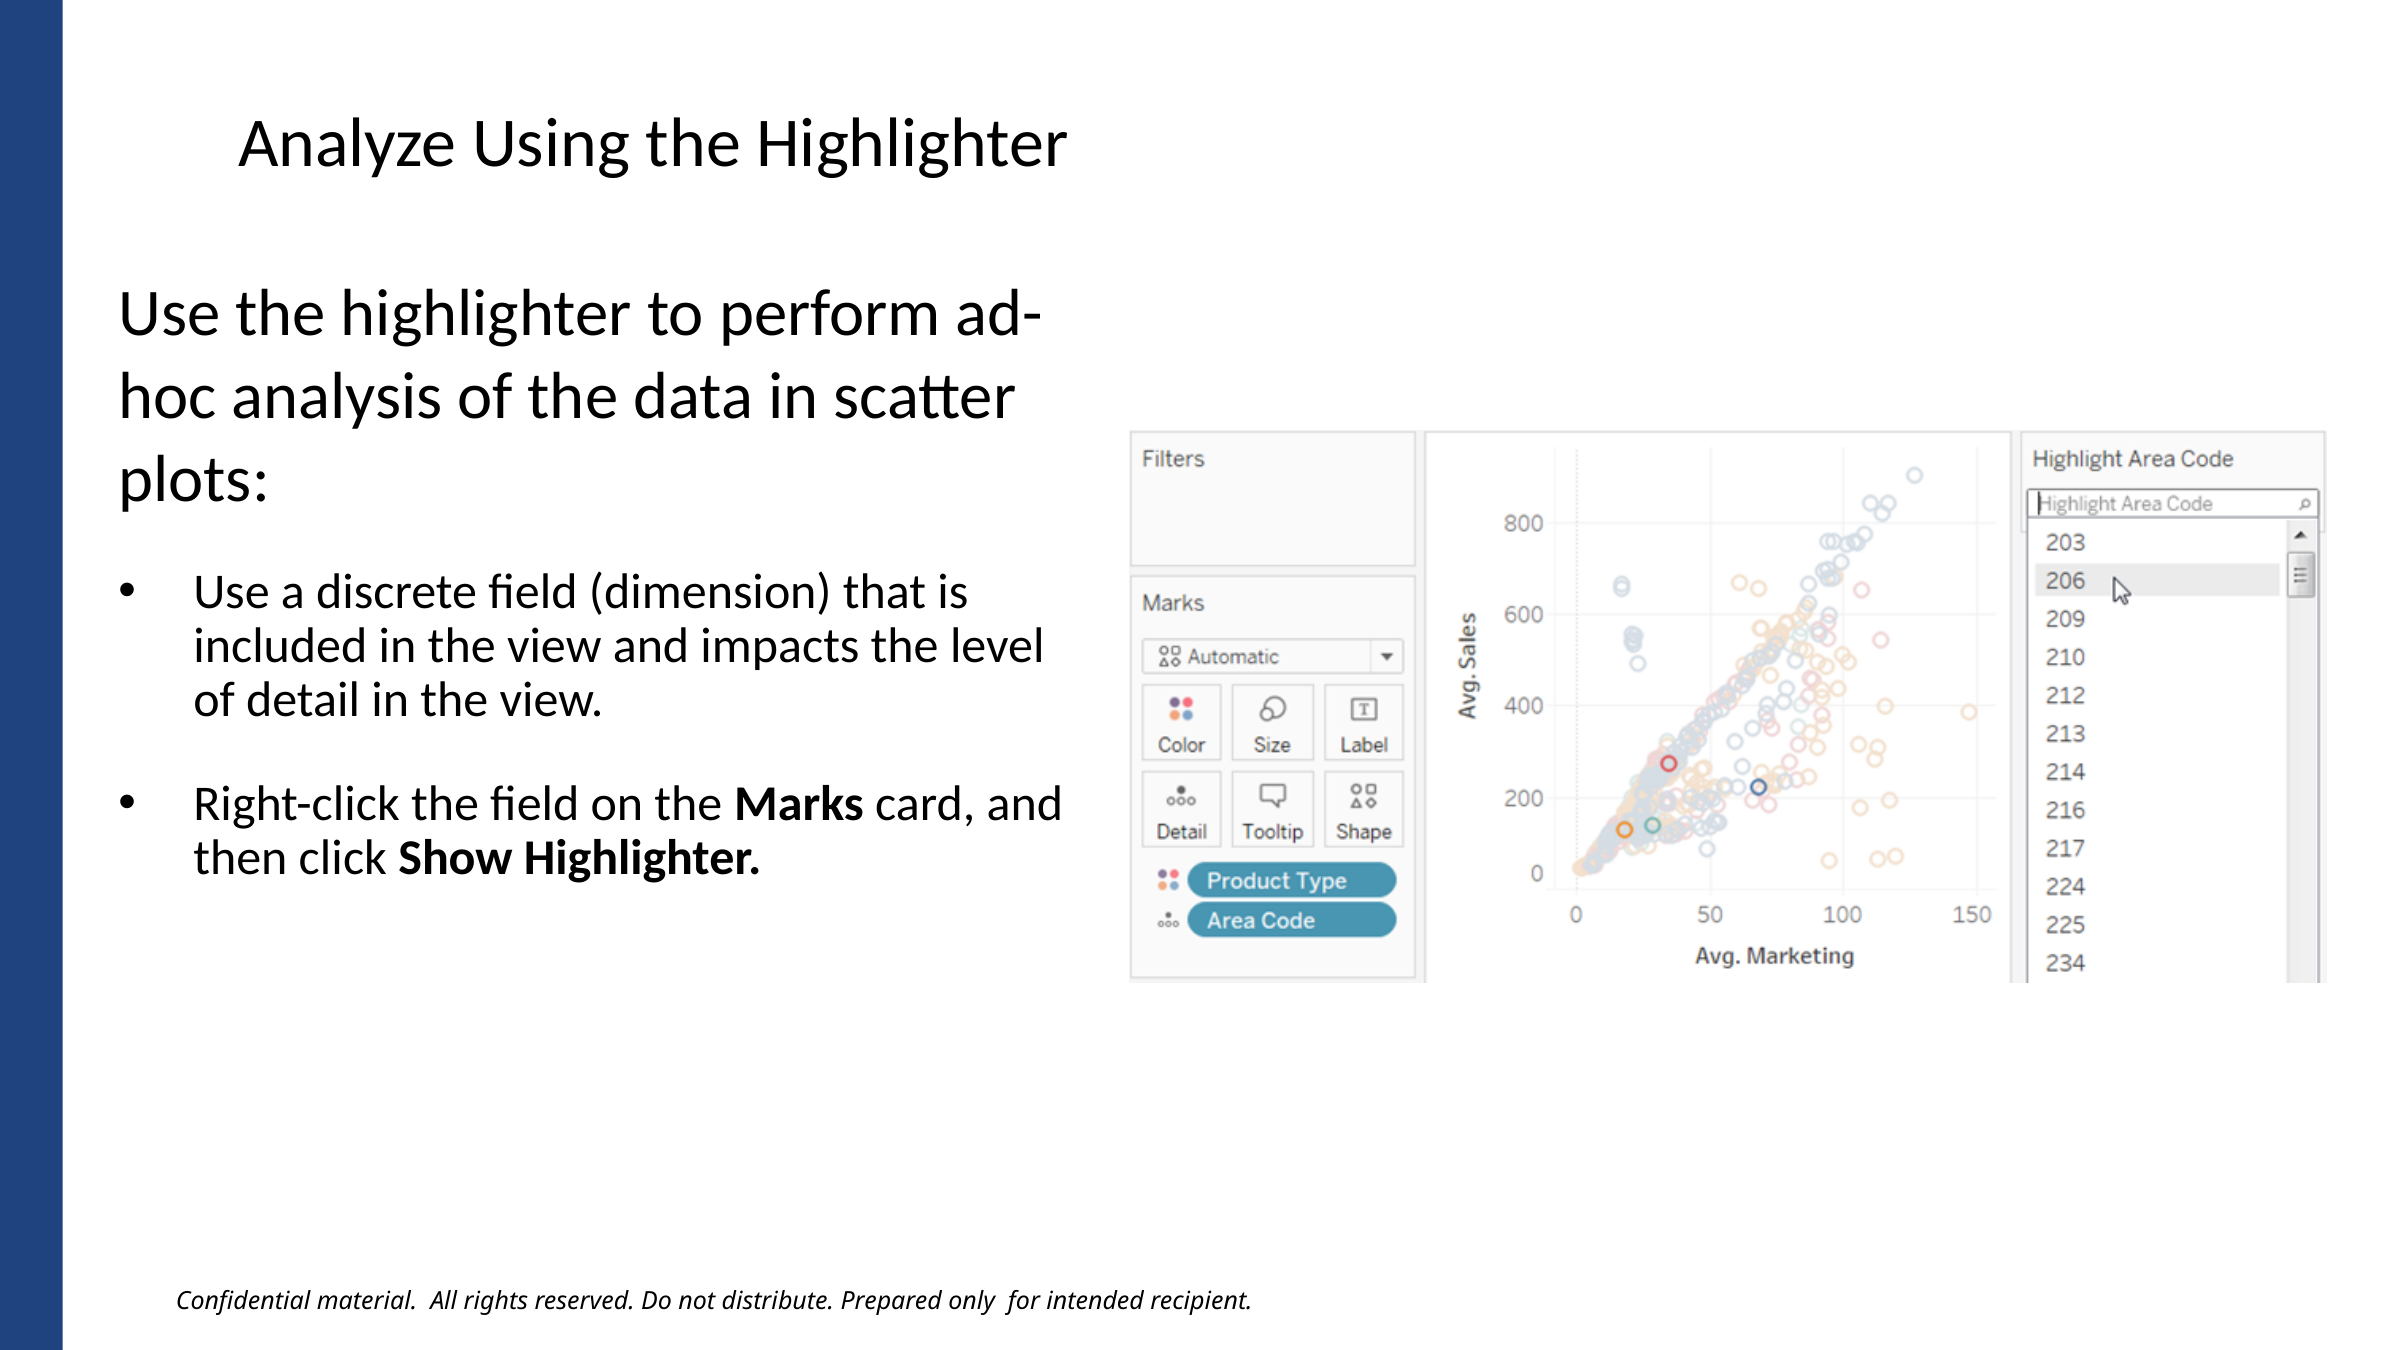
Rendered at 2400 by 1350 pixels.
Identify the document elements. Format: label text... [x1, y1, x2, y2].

picture [1129, 430, 2327, 983]
list Use the highlighter to perform ad-hoc analysis of the data in scatter plots: Use a discrete field (dimension) that is included in the view and impacts the level of detail in the view. Right-click the field on the Marks card, and then click Show Highlighter. [102, 257, 1101, 949]
list Analyze Using the Highlighter [223, 98, 2400, 193]
